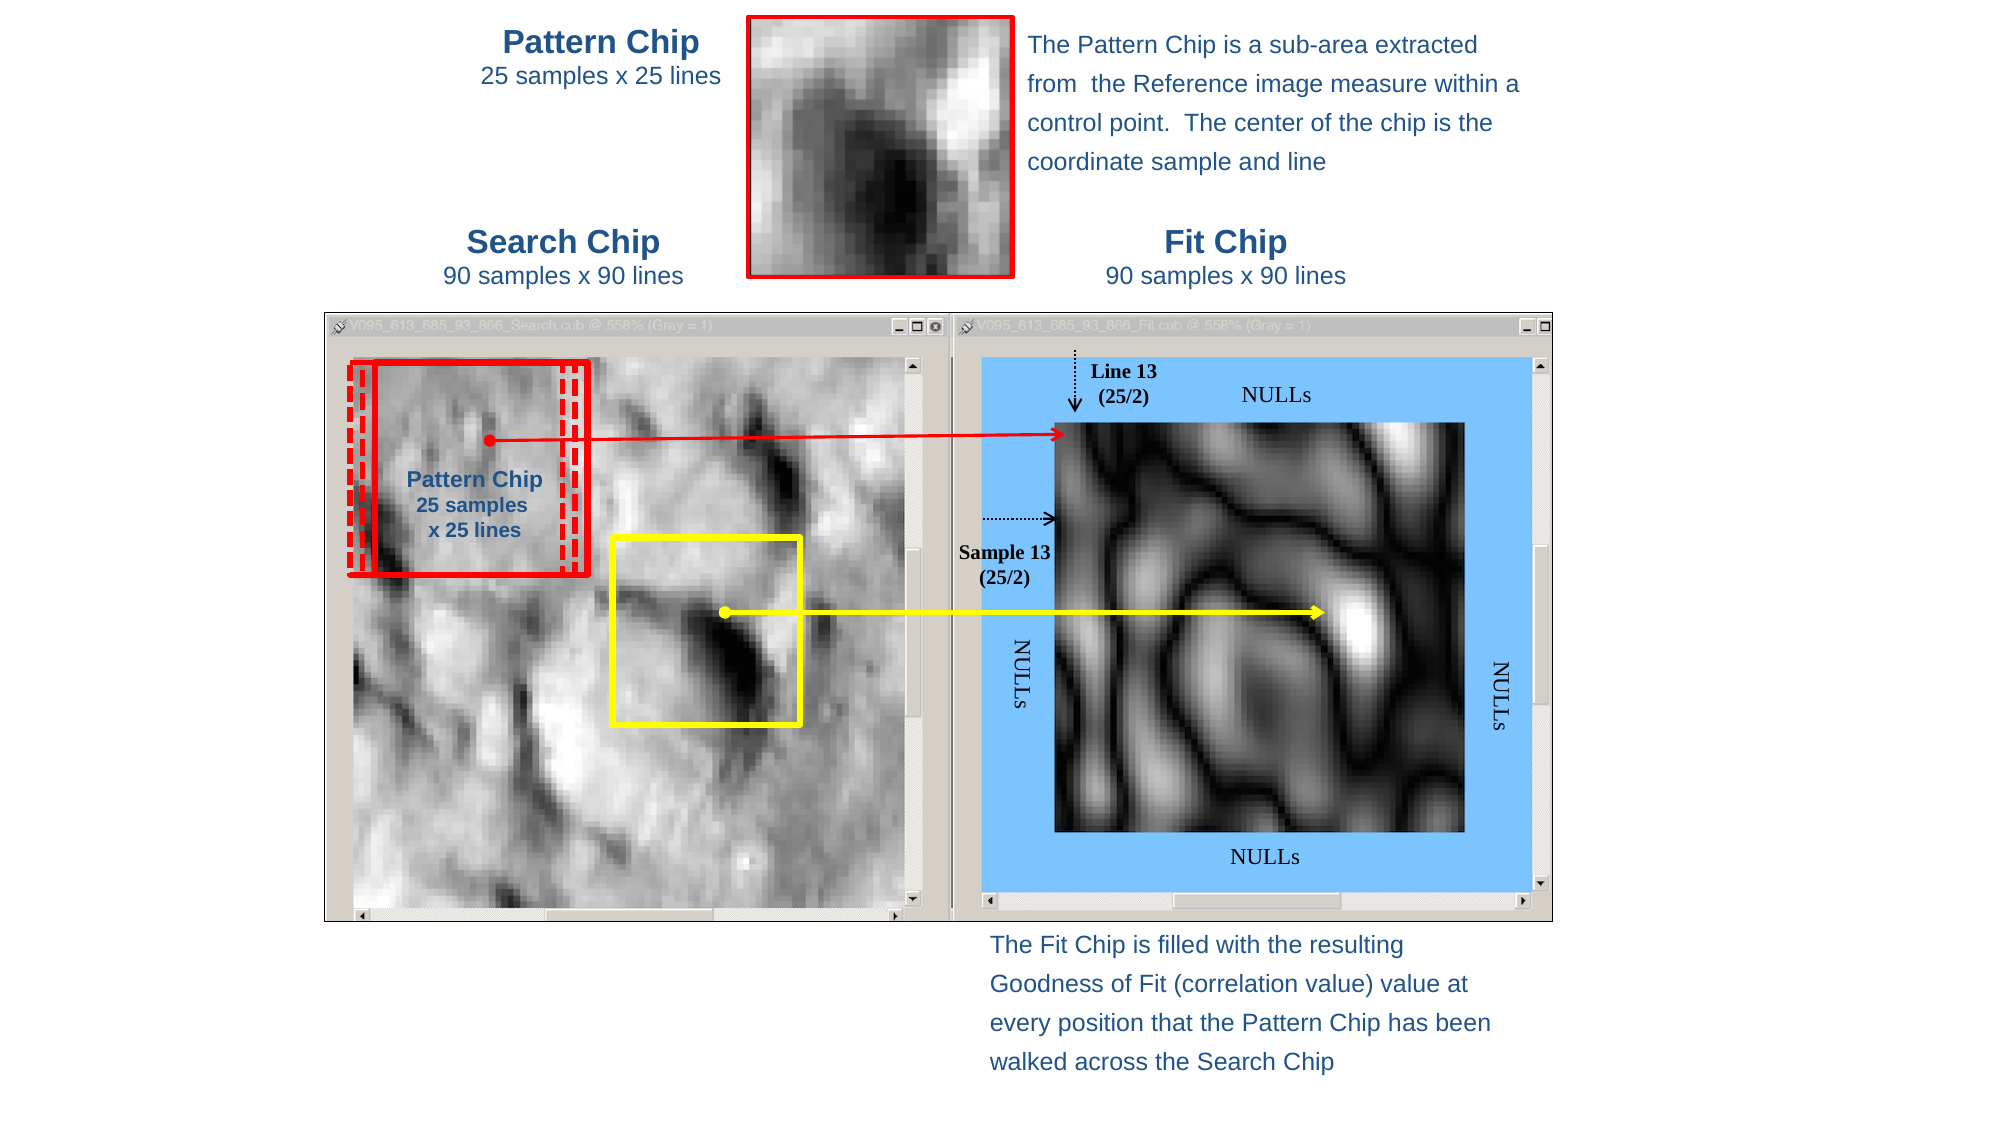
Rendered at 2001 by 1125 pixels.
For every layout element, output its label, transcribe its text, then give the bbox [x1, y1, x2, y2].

text_box Fit Chip 90 samples x 90 lines [1074, 212, 1378, 298]
text_box The Fit Chip is filled with the resulting Goodness of Fit (correlation value) value at every position that the Pattern Chip has been walked across the Search Chip [899, 931, 1513, 1083]
text_box Search Chip 90 samples x 90 lines [412, 212, 715, 298]
text_box The Pattern Chip is a sub-area extracted from the Reference image measure within a control point. The center of the chip is the coordinate sample and line [937, 12, 1550, 183]
picture [324, 312, 1553, 923]
text_box Pattern Chip 25 samples x 25 lines [449, 12, 753, 98]
picture [749, 18, 1011, 276]
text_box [349, 434, 1067, 598]
